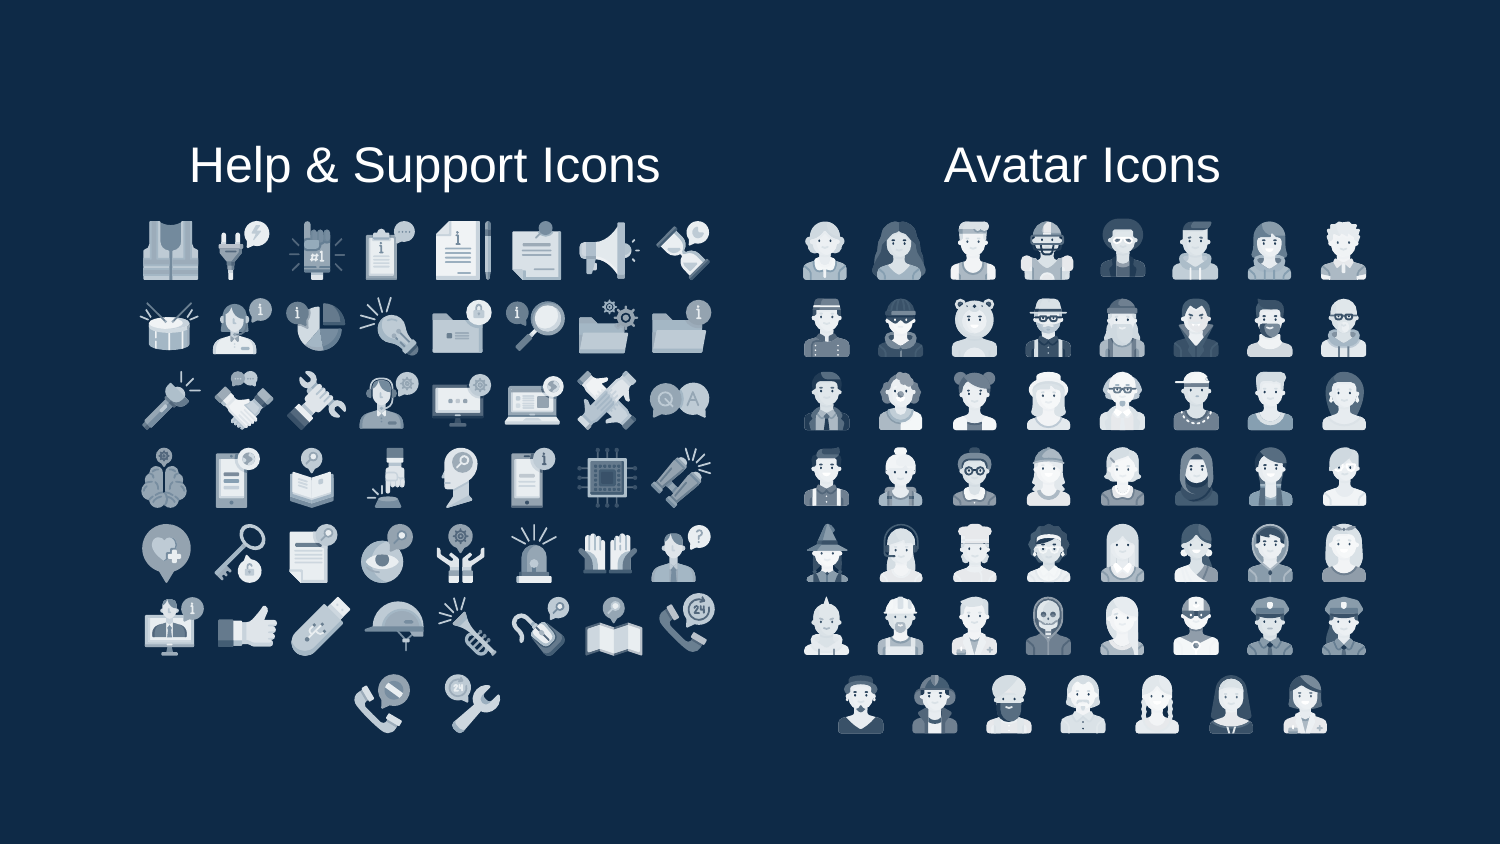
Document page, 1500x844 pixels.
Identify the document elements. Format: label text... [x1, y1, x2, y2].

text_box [358, 296, 420, 356]
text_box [951, 298, 998, 358]
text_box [212, 297, 276, 355]
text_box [1100, 447, 1145, 506]
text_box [435, 220, 491, 281]
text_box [1320, 221, 1367, 280]
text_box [143, 220, 199, 281]
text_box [141, 370, 202, 431]
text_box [1100, 523, 1145, 583]
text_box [286, 370, 347, 431]
text_box Help & Support Icons [139, 117, 711, 197]
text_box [804, 298, 850, 358]
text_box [502, 301, 566, 352]
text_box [437, 596, 497, 657]
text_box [511, 447, 556, 509]
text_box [1247, 523, 1293, 583]
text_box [1026, 371, 1071, 431]
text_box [352, 673, 415, 734]
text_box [432, 299, 492, 353]
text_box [650, 447, 712, 509]
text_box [1173, 371, 1220, 431]
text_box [1247, 596, 1293, 656]
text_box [1322, 523, 1366, 583]
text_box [1099, 298, 1145, 358]
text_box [1026, 523, 1071, 583]
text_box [282, 301, 346, 351]
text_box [360, 523, 417, 584]
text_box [289, 447, 334, 509]
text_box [912, 674, 958, 734]
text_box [577, 533, 638, 574]
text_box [838, 674, 884, 734]
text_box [879, 523, 923, 583]
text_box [436, 523, 485, 584]
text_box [579, 222, 641, 279]
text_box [214, 523, 268, 584]
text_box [1025, 298, 1072, 358]
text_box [1025, 596, 1072, 656]
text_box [878, 447, 923, 506]
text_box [510, 596, 573, 657]
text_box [877, 298, 924, 358]
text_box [953, 523, 997, 583]
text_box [803, 221, 847, 280]
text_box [870, 221, 928, 280]
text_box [578, 299, 639, 354]
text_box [1172, 221, 1219, 280]
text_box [804, 447, 850, 506]
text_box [1100, 596, 1144, 656]
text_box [1283, 674, 1328, 734]
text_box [651, 524, 715, 583]
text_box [1247, 371, 1294, 431]
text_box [1209, 674, 1254, 734]
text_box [1174, 523, 1219, 583]
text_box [217, 605, 278, 648]
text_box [431, 373, 492, 428]
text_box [510, 523, 558, 584]
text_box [365, 220, 418, 281]
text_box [1322, 371, 1367, 431]
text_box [657, 592, 720, 653]
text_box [141, 447, 187, 509]
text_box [512, 220, 562, 281]
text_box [952, 371, 997, 431]
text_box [877, 596, 924, 656]
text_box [1060, 674, 1106, 734]
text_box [1321, 596, 1366, 656]
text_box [1247, 221, 1292, 280]
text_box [645, 382, 712, 418]
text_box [803, 596, 850, 656]
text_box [1100, 218, 1146, 277]
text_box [1020, 221, 1074, 280]
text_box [986, 674, 1032, 734]
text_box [440, 673, 501, 734]
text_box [366, 447, 405, 509]
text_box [952, 447, 997, 506]
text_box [576, 447, 638, 509]
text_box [577, 370, 637, 431]
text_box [440, 447, 478, 509]
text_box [1173, 596, 1219, 656]
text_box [218, 220, 274, 281]
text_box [1174, 447, 1219, 506]
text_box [359, 371, 423, 429]
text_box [140, 523, 192, 584]
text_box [804, 371, 850, 431]
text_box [289, 523, 338, 584]
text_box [144, 596, 208, 656]
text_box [289, 596, 351, 657]
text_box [655, 220, 713, 281]
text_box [878, 371, 923, 431]
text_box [1322, 447, 1367, 506]
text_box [504, 375, 564, 425]
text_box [1248, 447, 1293, 506]
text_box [1135, 674, 1179, 734]
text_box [1099, 371, 1146, 431]
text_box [215, 447, 261, 509]
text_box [364, 601, 424, 652]
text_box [585, 596, 643, 657]
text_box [805, 523, 849, 583]
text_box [1173, 298, 1219, 358]
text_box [288, 220, 346, 281]
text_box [1246, 298, 1293, 358]
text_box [1320, 298, 1367, 358]
text_box Avatar Icons [797, 117, 1369, 197]
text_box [139, 301, 200, 351]
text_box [214, 370, 274, 430]
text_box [652, 299, 712, 353]
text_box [1026, 447, 1071, 506]
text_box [950, 221, 996, 280]
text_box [951, 596, 998, 656]
